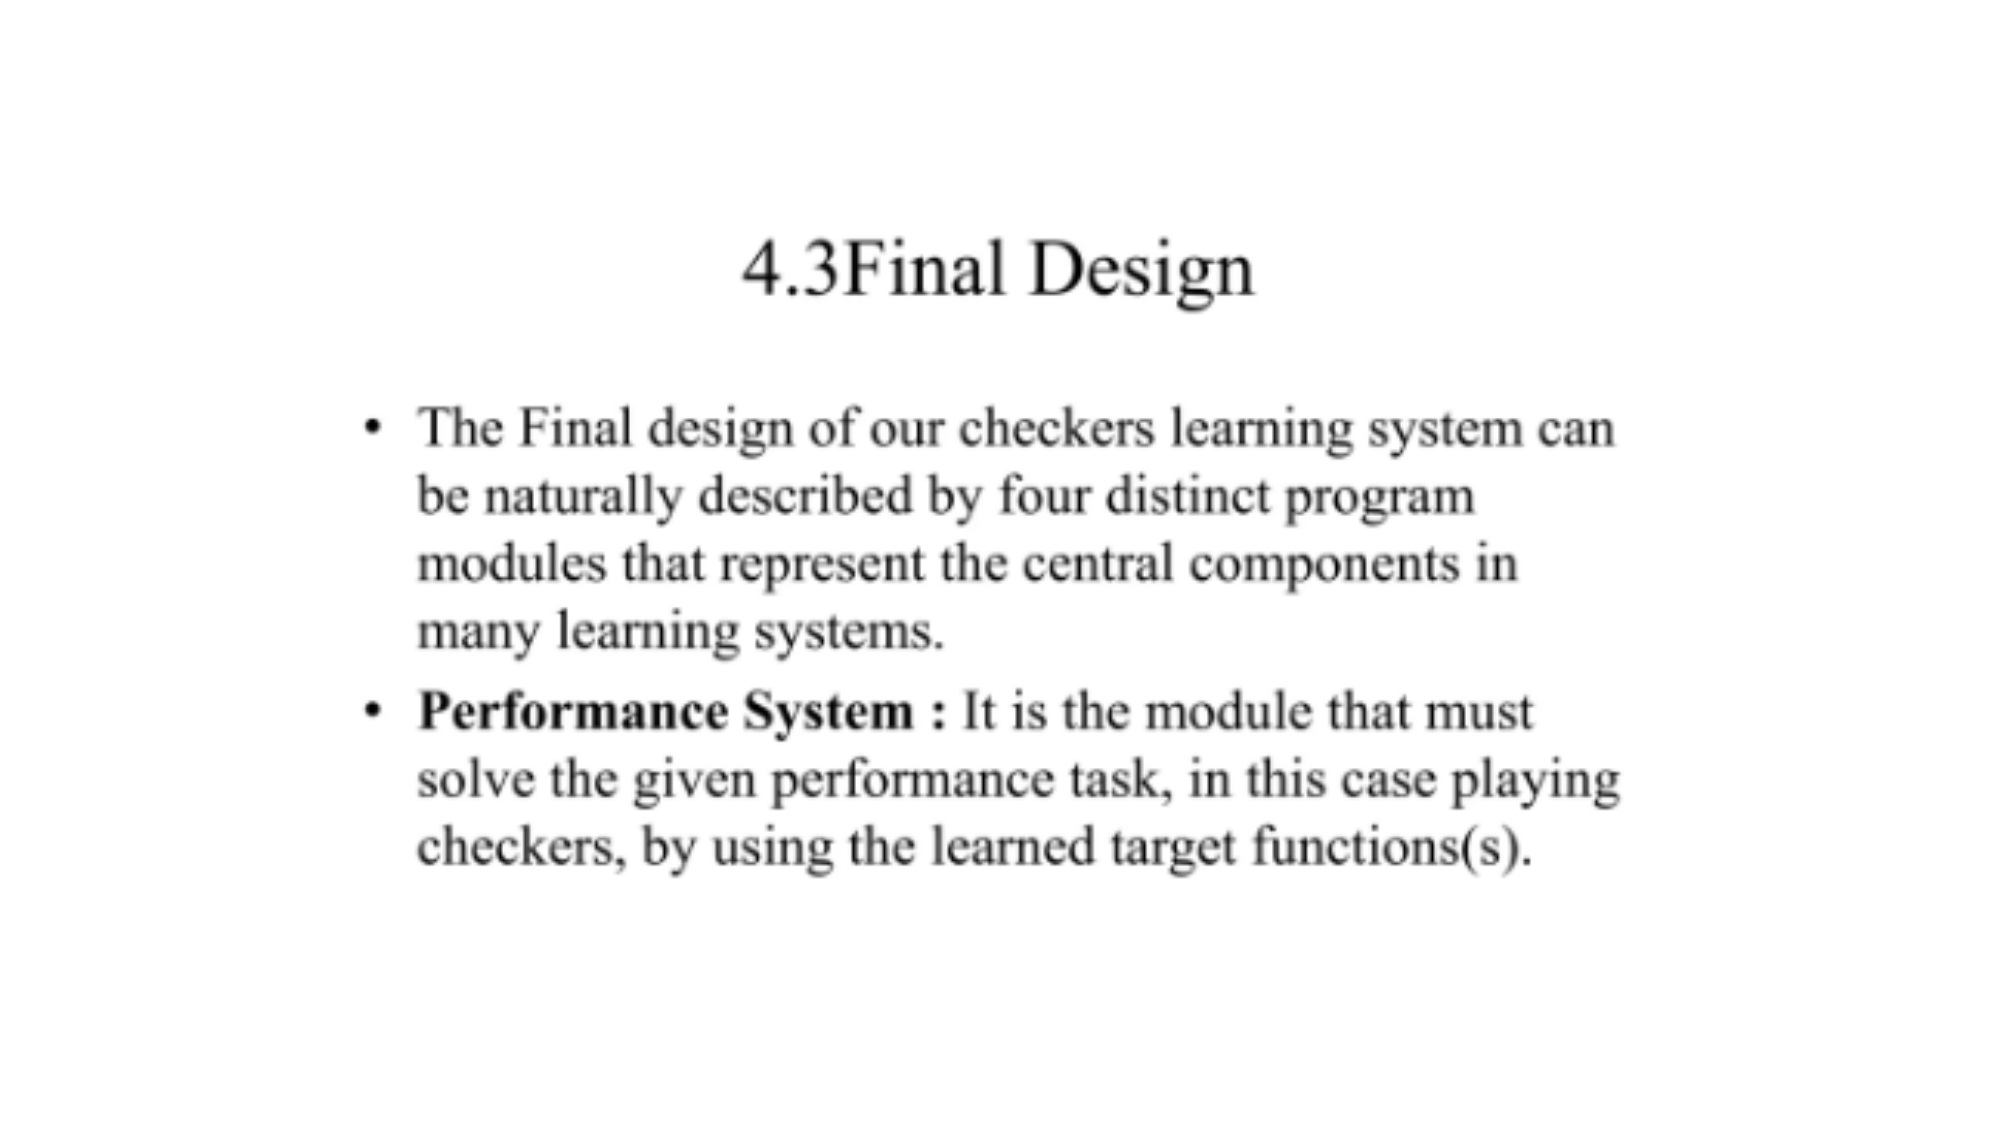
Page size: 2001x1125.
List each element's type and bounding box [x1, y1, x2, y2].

list [342, 200, 1658, 925]
